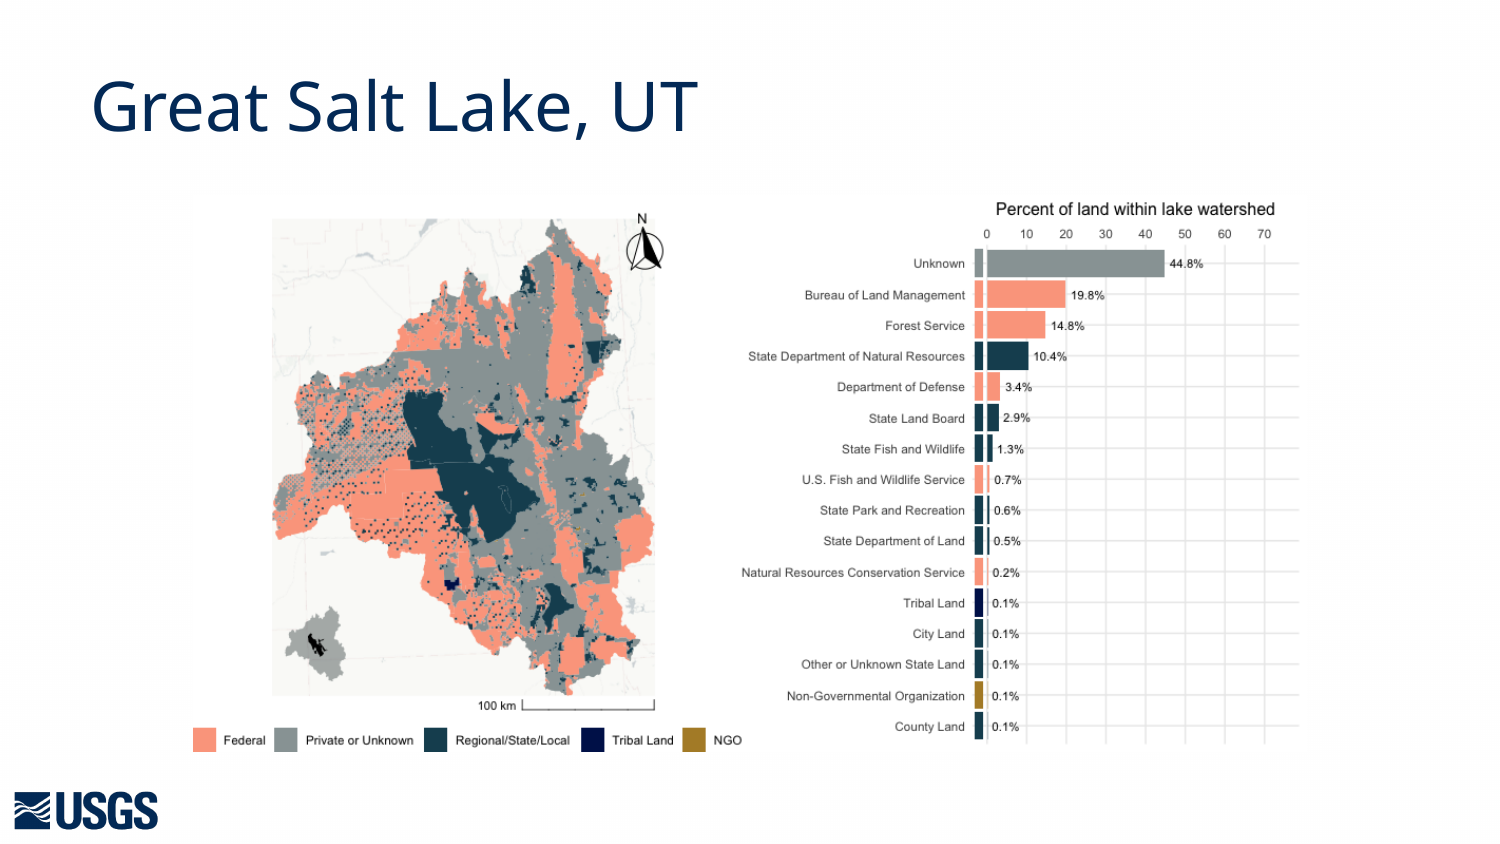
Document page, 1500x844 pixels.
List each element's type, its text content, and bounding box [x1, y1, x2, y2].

picture [0, 0, 1500, 844]
title Great Salt Lake, UT [75, 33, 1425, 175]
